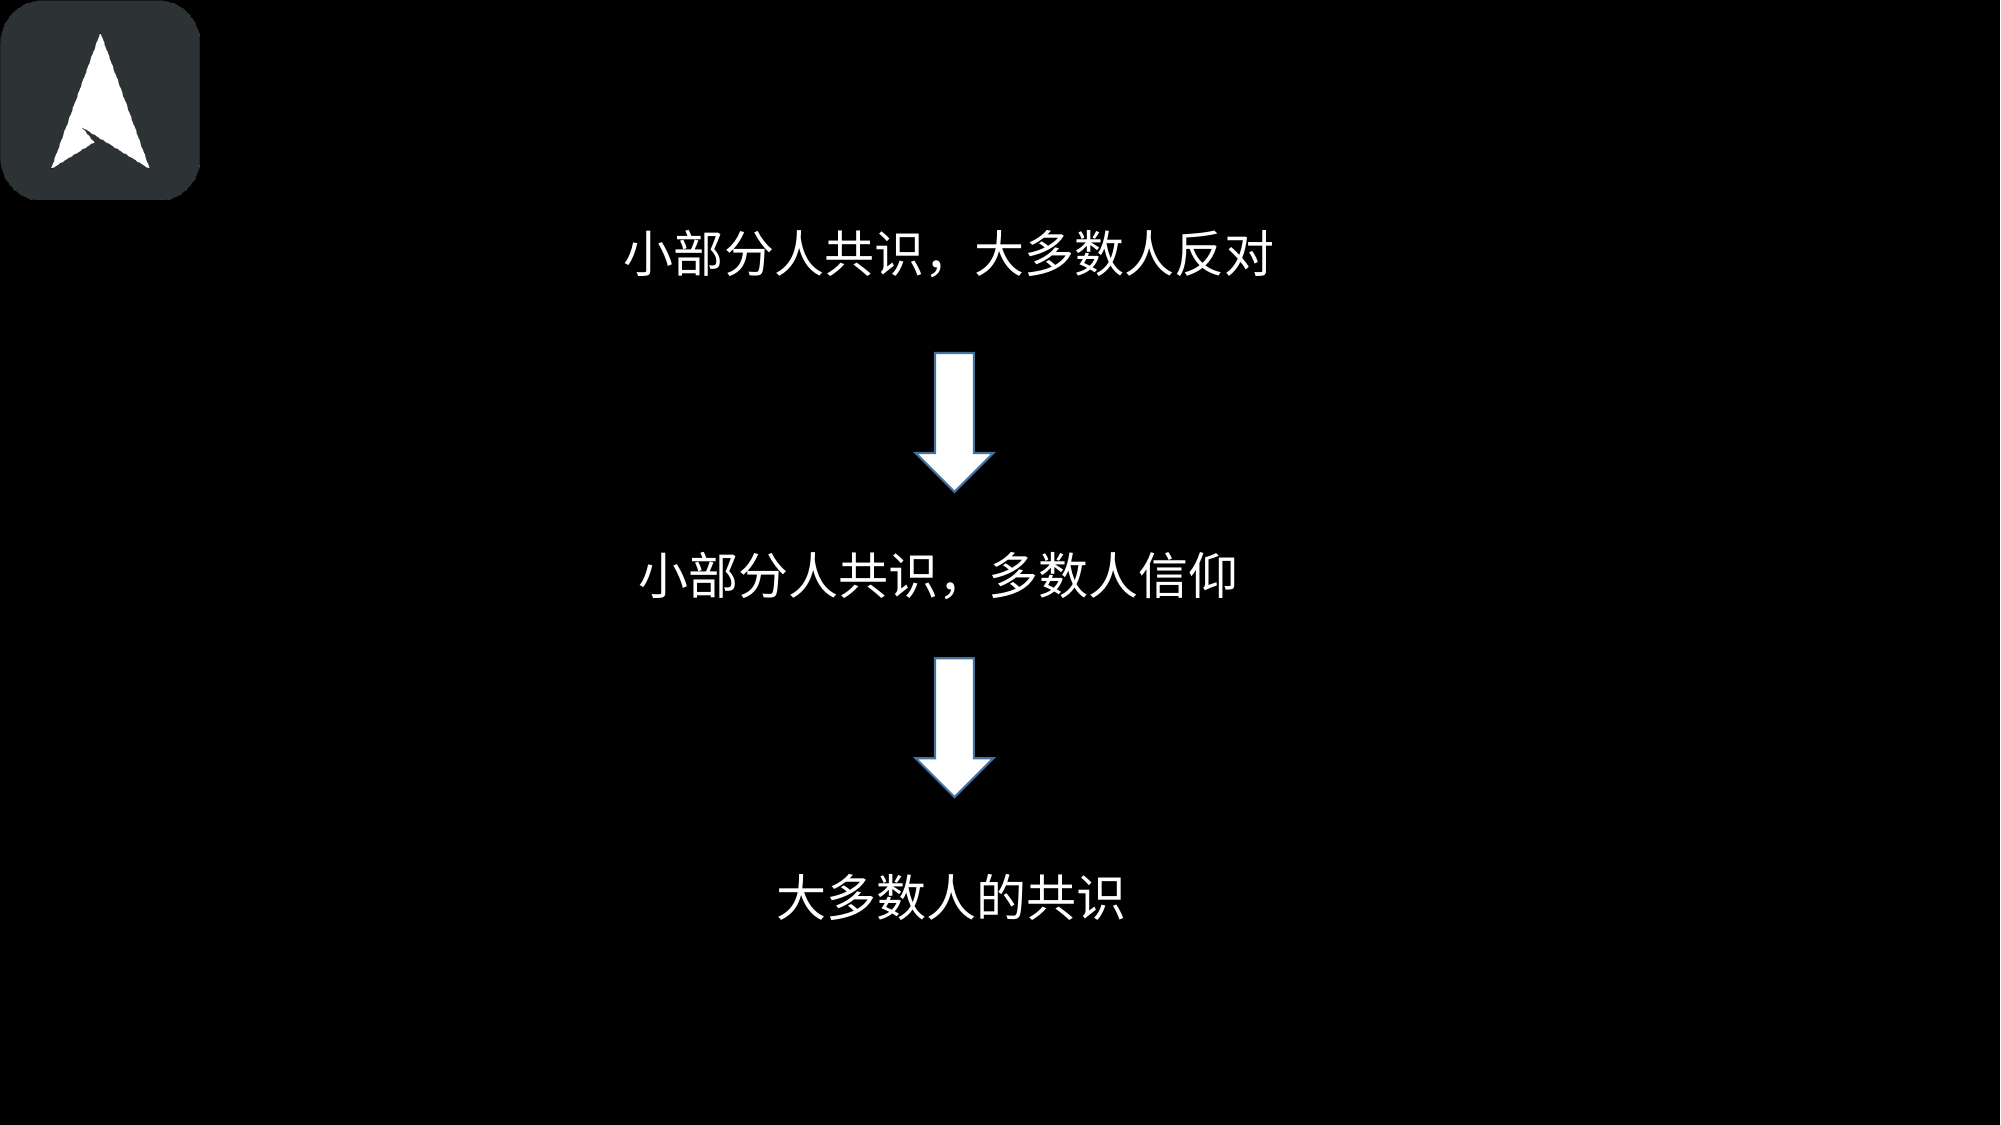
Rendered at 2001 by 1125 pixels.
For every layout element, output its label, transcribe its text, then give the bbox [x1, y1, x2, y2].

text_box [913, 657, 996, 799]
picture [0, 0, 200, 200]
text_box 小部分人共识，大多数人反对 [609, 215, 1300, 291]
text_box [913, 351, 996, 494]
text_box 小部分人共识，多数人信仰 [623, 537, 1259, 612]
text_box 大多数人的共识 [761, 859, 1148, 934]
